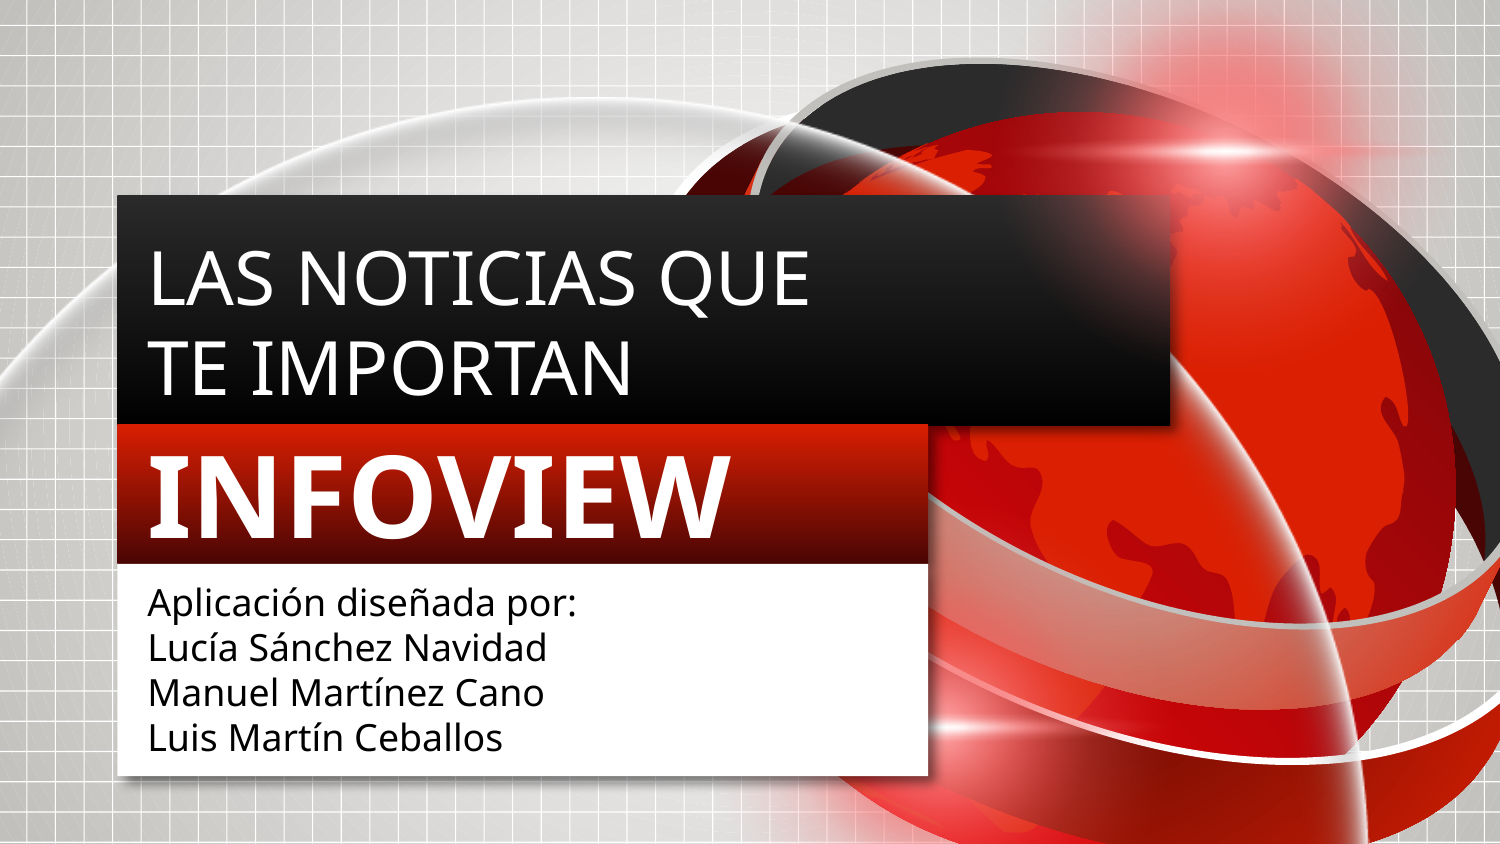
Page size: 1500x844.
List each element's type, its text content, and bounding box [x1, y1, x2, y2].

picture [0, 0, 1470, 844]
title LAS NOTICIAS QUE TE IMPORTAN [117, 195, 1171, 426]
subtitle Aplicación diseñada por: Lucía Sánchez Navidad Manuel Martínez Cano Luis Martín Ceballos [117, 563, 691, 777]
text_box INFOVIEW [117, 424, 929, 563]
